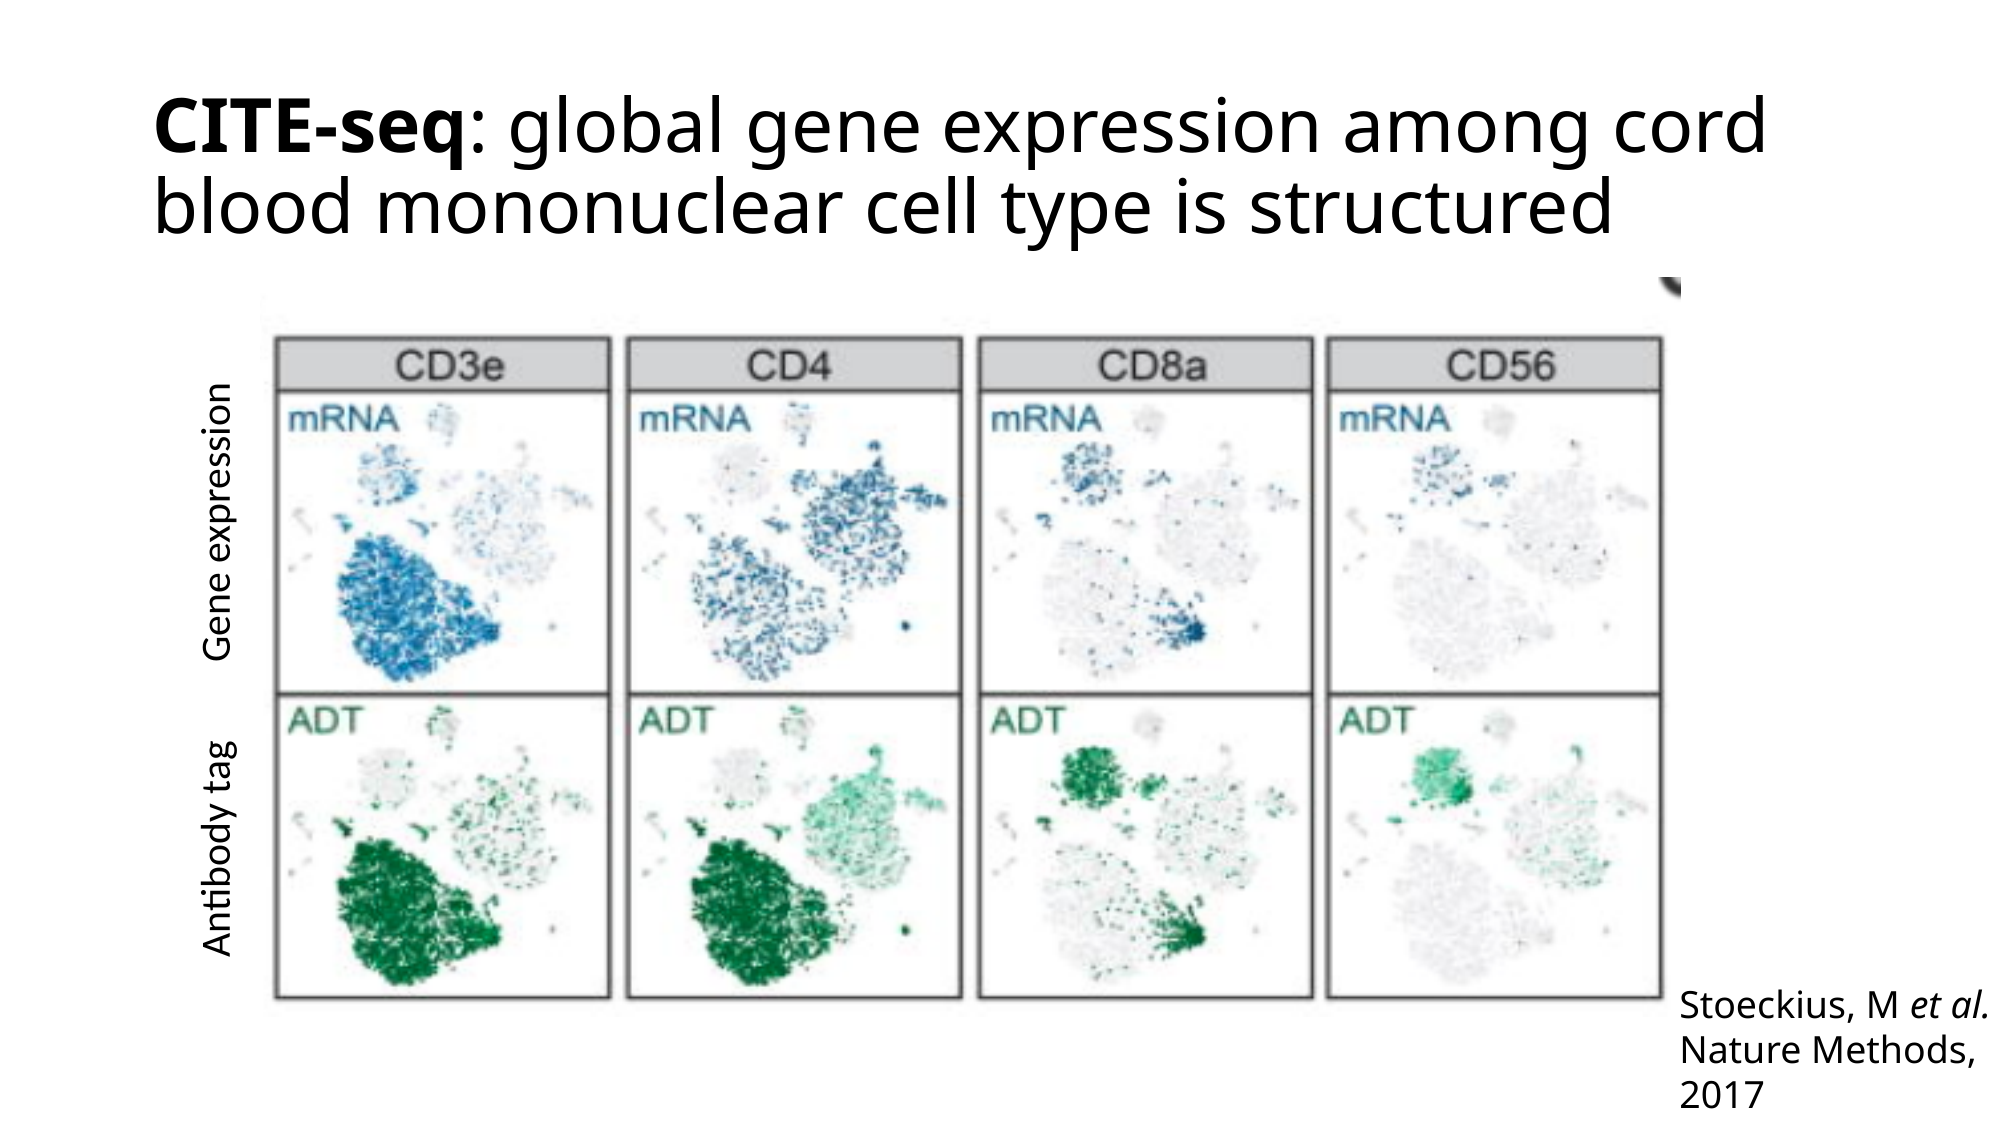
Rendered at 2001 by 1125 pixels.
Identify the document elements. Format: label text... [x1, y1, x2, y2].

text_box Antibody tag [180, 726, 246, 973]
text_box Gene expression [180, 367, 246, 678]
picture [260, 277, 1681, 1017]
title CITE-seq: global gene expression among cord blood mononuclear cell type is structured [137, 59, 1863, 278]
text_box Stoeckius, M et al. Nature Methods, 2017 [1664, 973, 2000, 1124]
